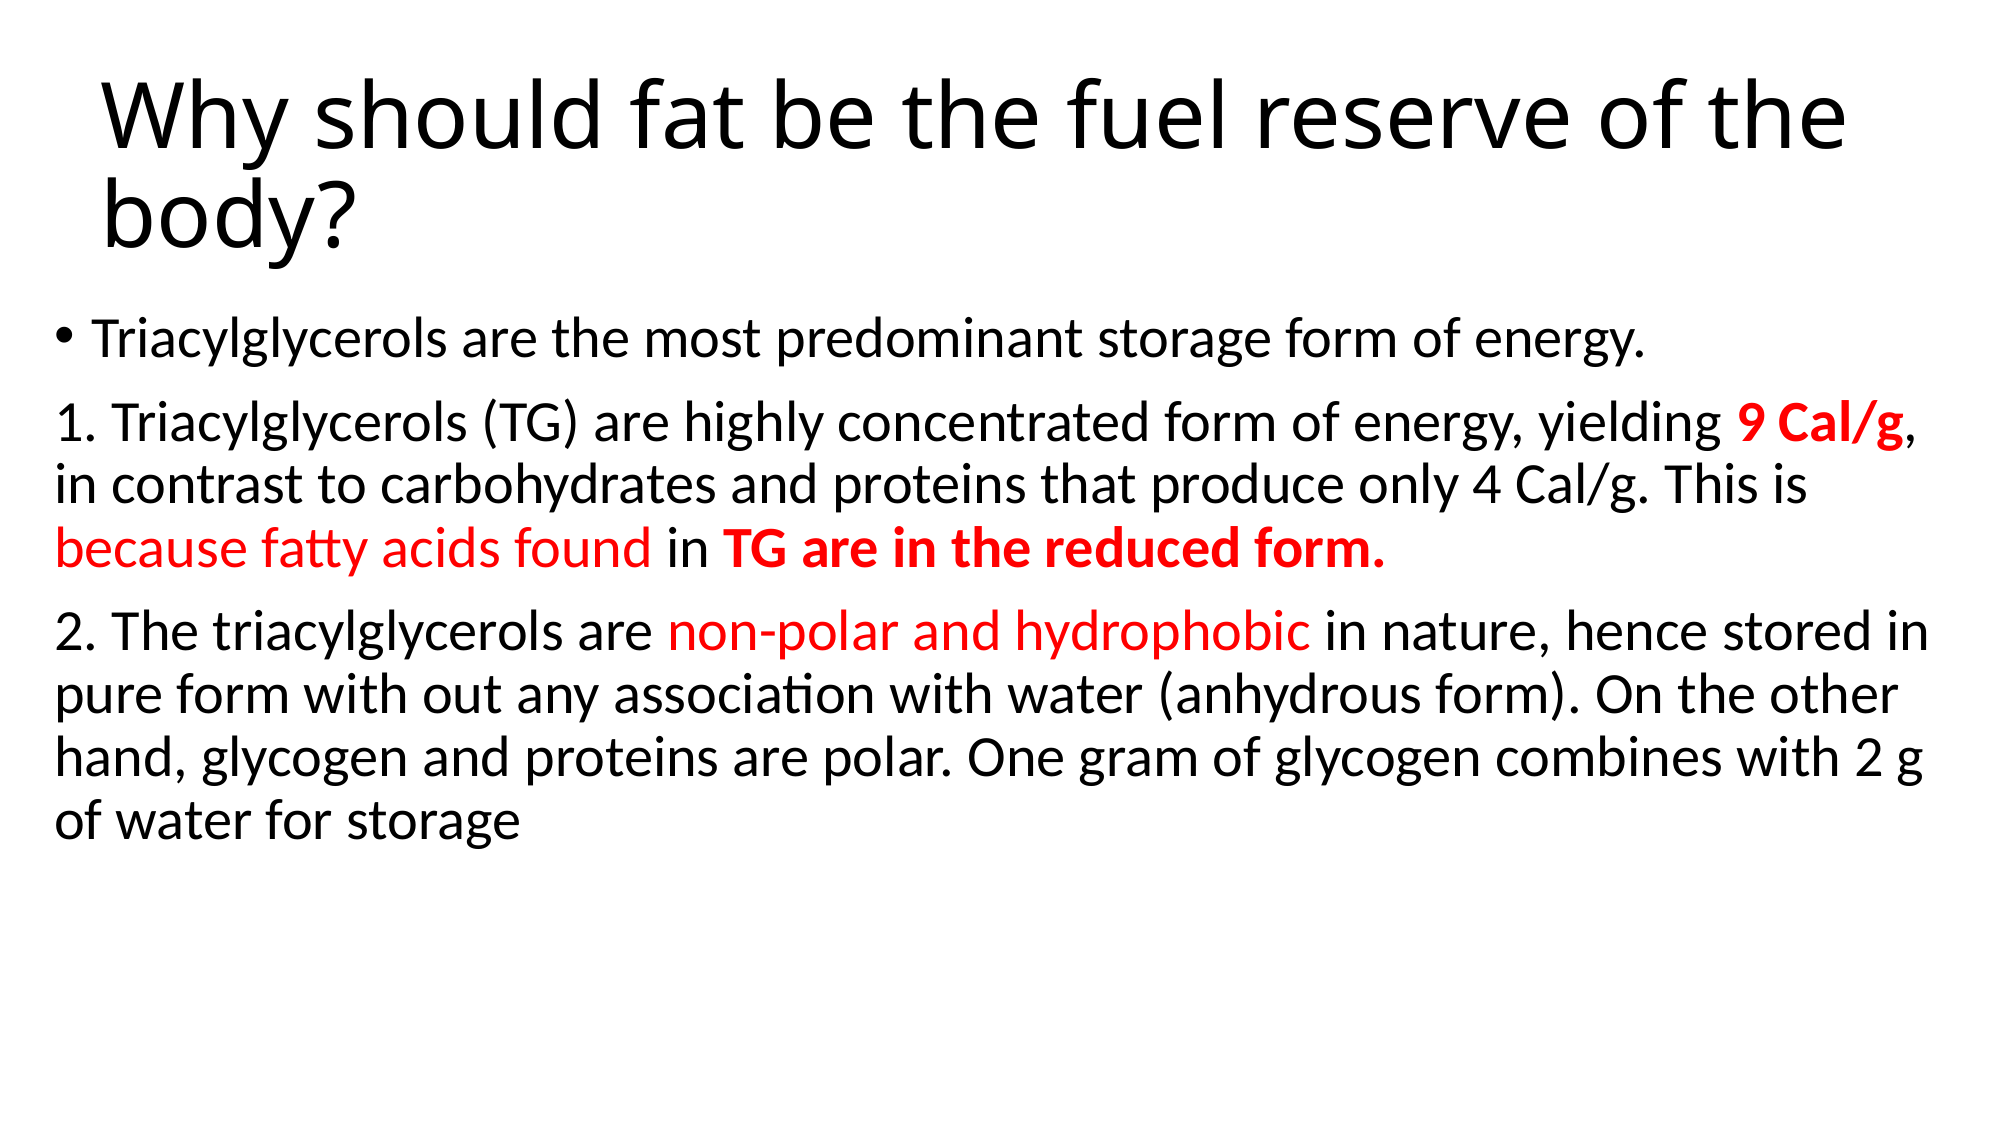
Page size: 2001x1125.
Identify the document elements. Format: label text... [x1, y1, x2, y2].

title Why should fat be the fuel reserve of the body? [85, 59, 1898, 278]
list Triacylglycerols are the most predominant storage form of energy. 1. Triacylglycerols (TG) are highly concentrated form of energy, yielding 9 Cal/g, in contrast to carbohydrates and proteins that produce only 4 Cal/g. This is because fatty acids found in TG are in the reduced form. 2. The triacylglycerols are non-polar and hydrophobic in nature, hence stored in pure form with out any association with water (anhydrous form). On the other hand, glycogen and proteins are polar. One gram of glycogen combines with 2 g of water for storage [39, 299, 1978, 1014]
